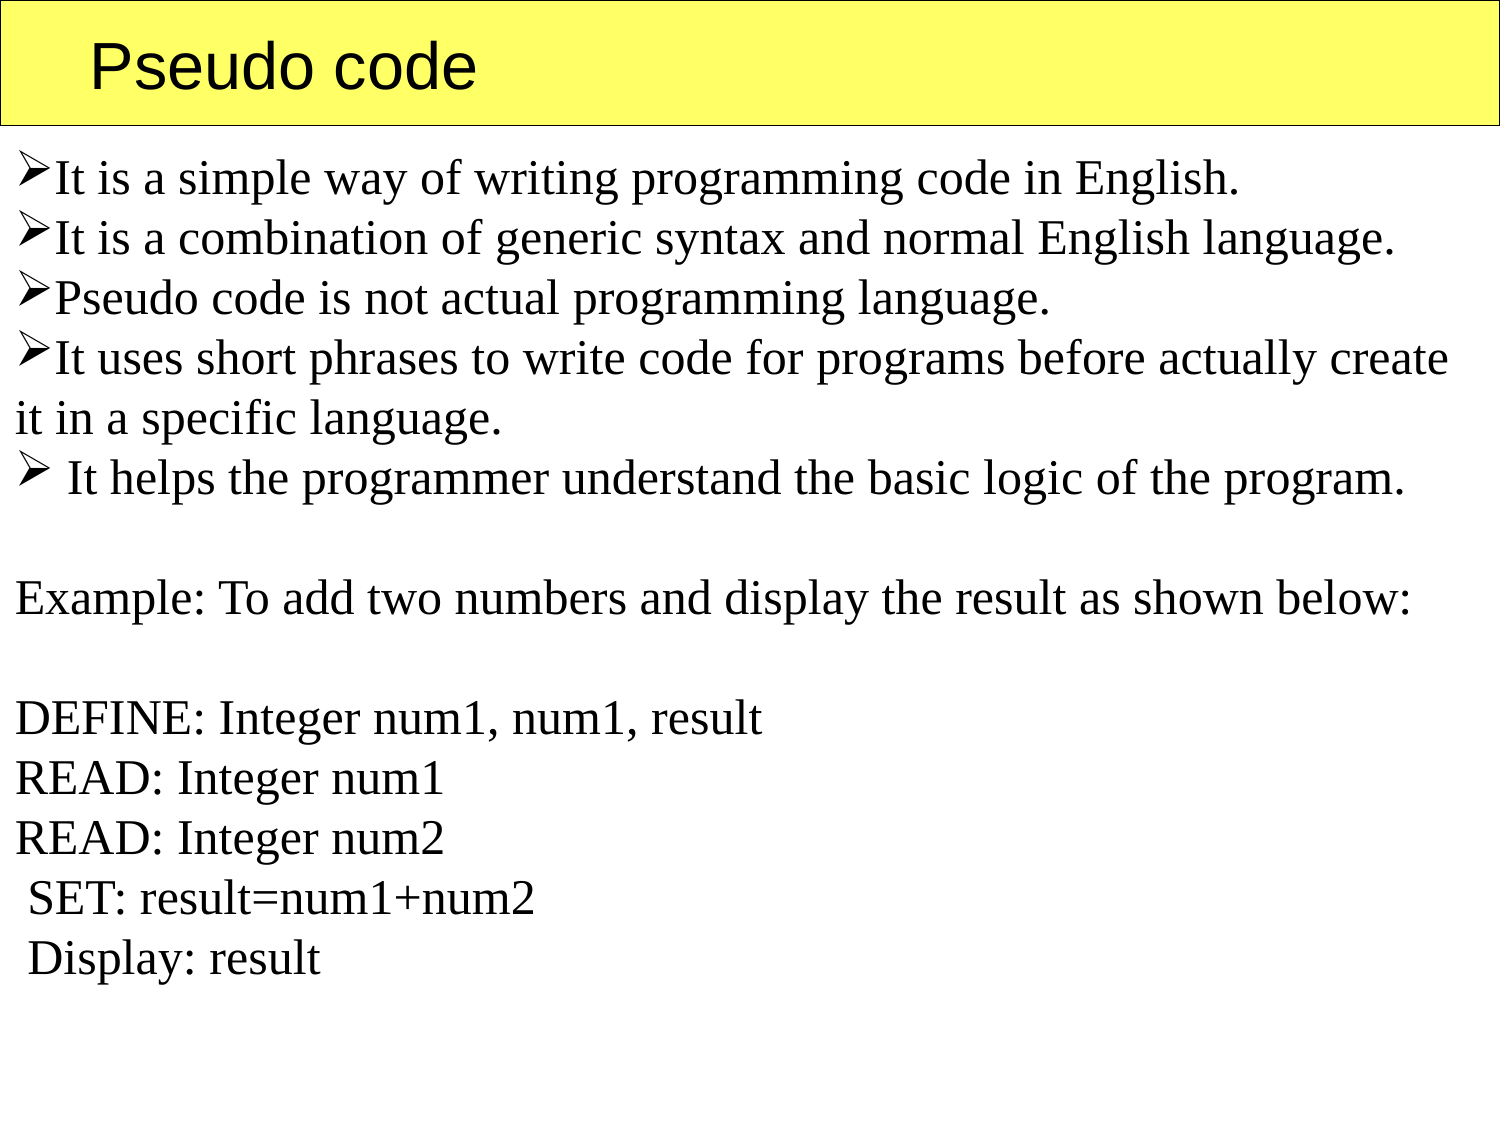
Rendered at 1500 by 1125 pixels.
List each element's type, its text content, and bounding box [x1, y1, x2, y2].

text_box Pseudo code [0, 0, 1500, 126]
text_box It is a simple way of writing programming code in English. It is a combination of generic syntax and normal English language. Pseudo code is not actual programming language. It uses short phrases to write code for programs before actually create it in a specific language. It helps the programmer understand the basic logic of the program. Example: To add two numbers and display the result as shown below: DEFINE: Integer num1, num1, result READ: Integer num1 READ: Integer num2 SET: result=num1+num2 Display: result [0, 137, 1500, 1112]
